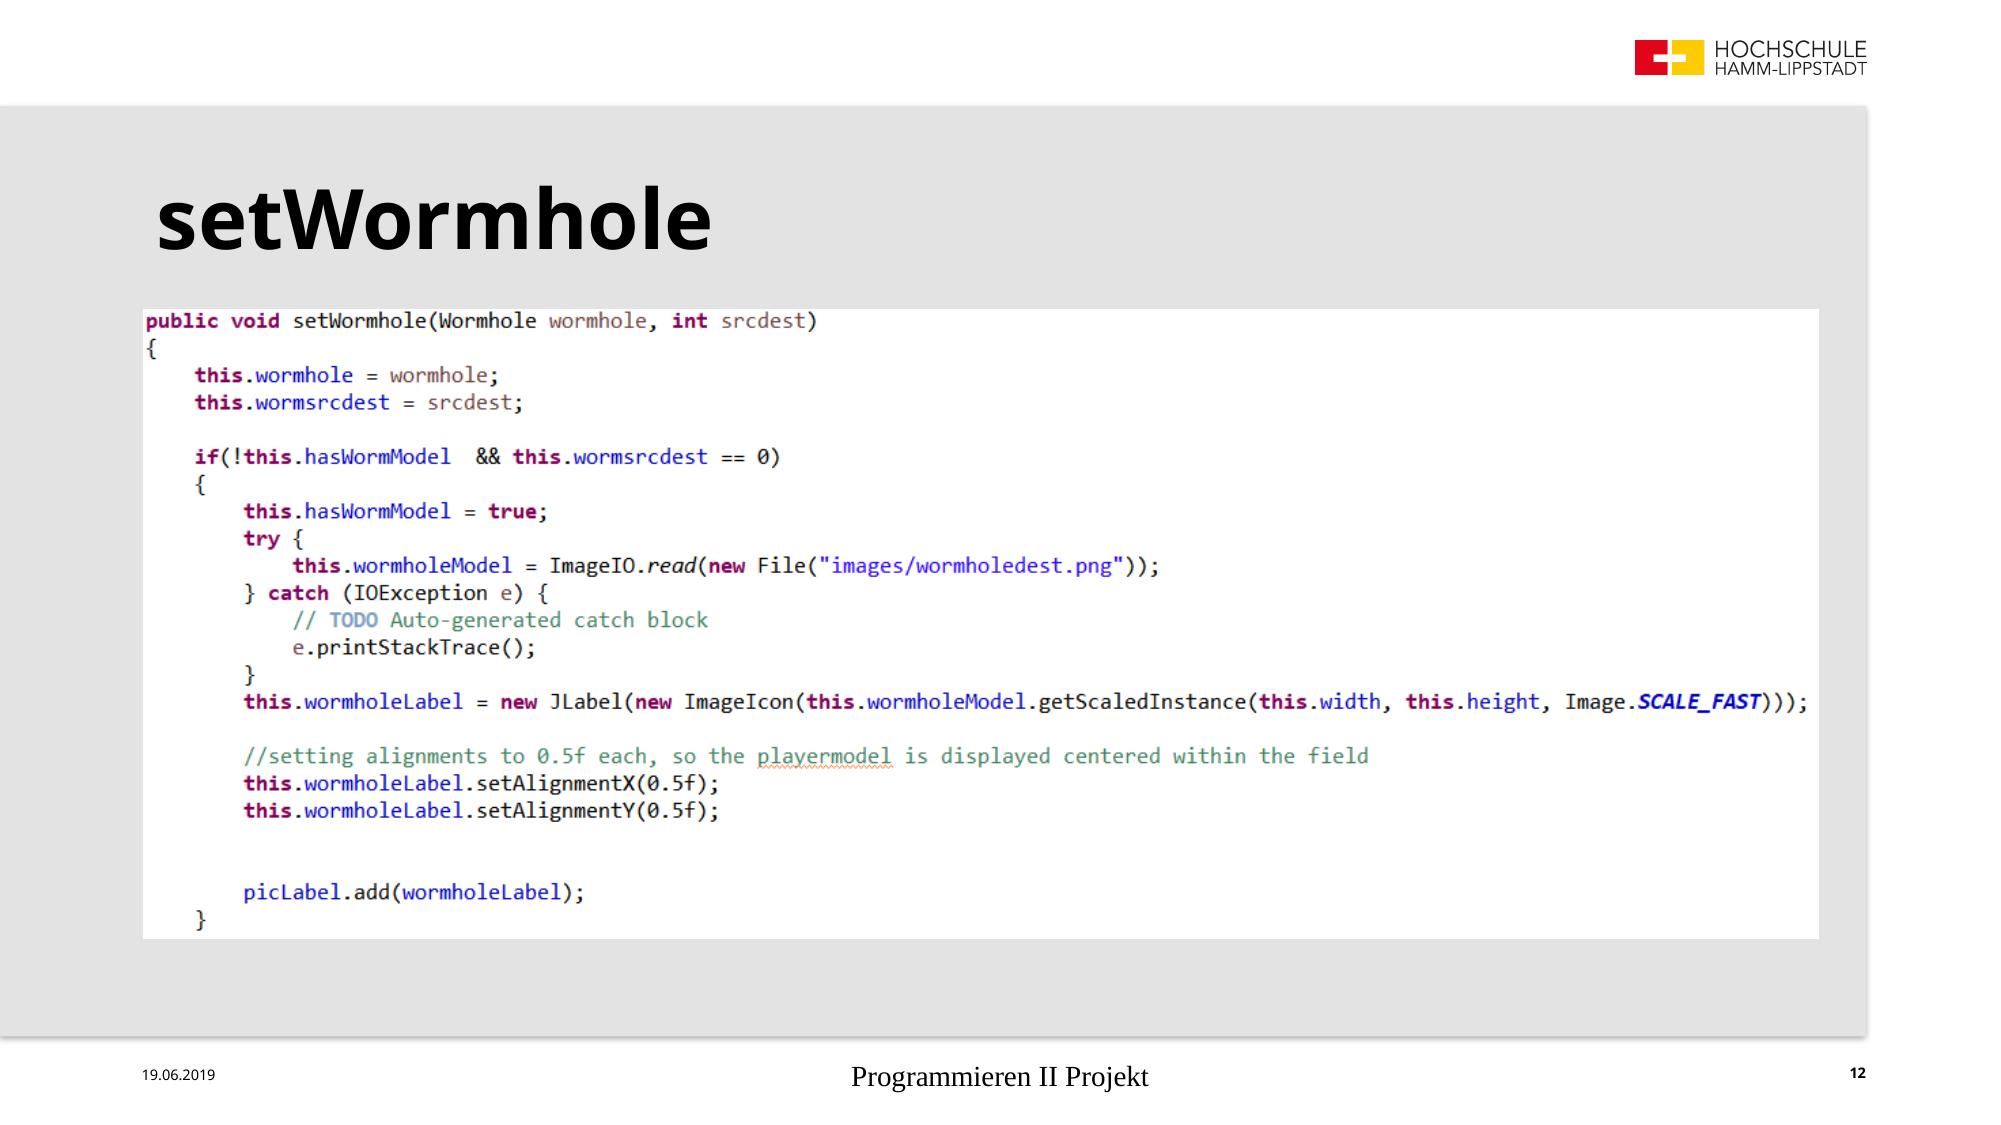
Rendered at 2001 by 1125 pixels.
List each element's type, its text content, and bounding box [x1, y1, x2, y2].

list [143, 309, 1819, 939]
slide_number 12 [1399, 1065, 1867, 1084]
picture [1635, 40, 1867, 75]
title setWormhole [141, 122, 1821, 310]
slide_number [141, 1065, 609, 1084]
footer Programmieren II Projekt [662, 1065, 1338, 1084]
